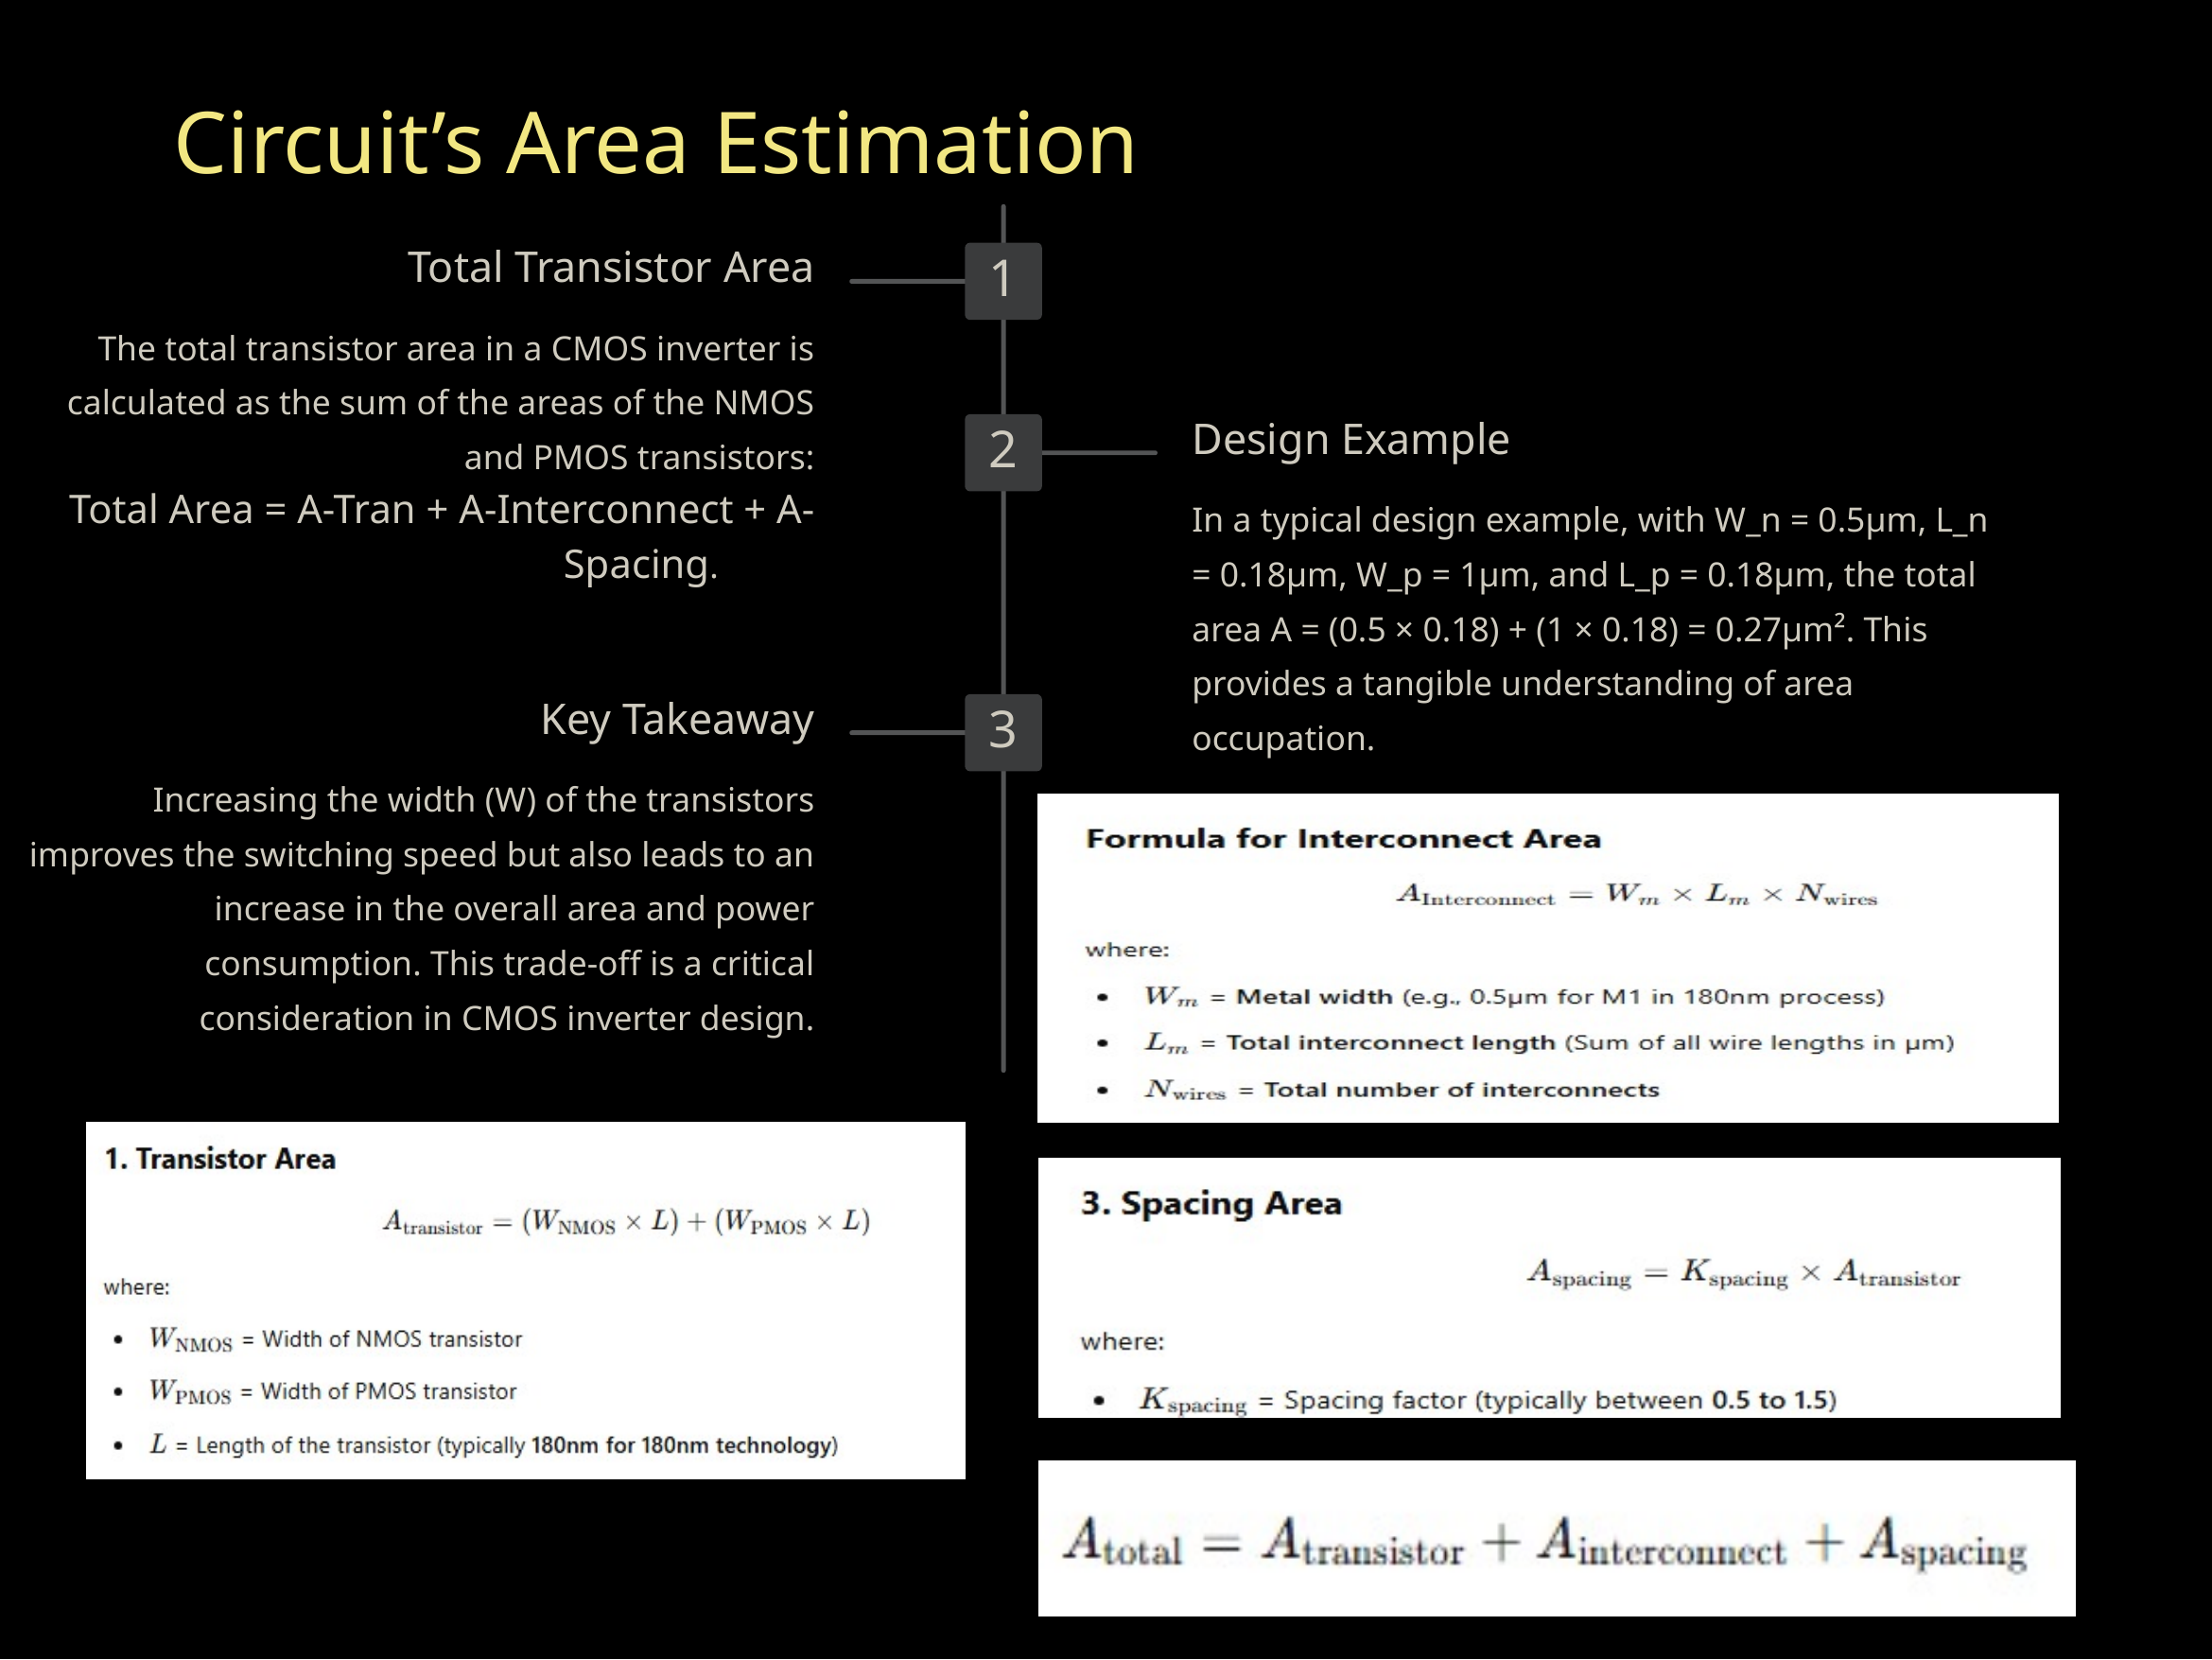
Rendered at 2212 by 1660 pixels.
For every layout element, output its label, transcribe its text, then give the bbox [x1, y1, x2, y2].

text_box [965, 693, 1042, 772]
picture [86, 1122, 966, 1479]
text_box [849, 278, 965, 284]
text_box [1001, 492, 1006, 693]
text_box [965, 242, 1042, 321]
picture [1038, 1460, 2076, 1617]
text_box [849, 730, 965, 736]
picture [1036, 794, 2059, 1123]
text_box [1001, 772, 1006, 1074]
text_box 1 [994, 255, 1013, 307]
picture [1038, 1158, 2061, 1418]
text_box The total transistor area in a CMOS inverter is calculated as the sum of the areas of the NMOS and PMOS transistors: Total Area = A-Tran + A-Interconnect + A-Spacing. [17, 312, 815, 587]
text_box [1001, 321, 1006, 413]
text_box [1042, 450, 1158, 456]
text_box 2 [987, 427, 1019, 479]
text_box Key Takeaway [386, 690, 815, 743]
text_box Circuit’s Area Estimation [173, 84, 1402, 192]
text_box 3 [987, 707, 1019, 759]
text_box [965, 413, 1042, 492]
text_box In a typical design example, with W_n = 0.5µm, L_n = 0.18µm, W_p = 1µm, and L_p = 0.18µm, the total area A = (0.5 × 0.18) + (1 × 0.18) = 0.27µm². This provides a tangible understanding of area occupation. [1192, 483, 1990, 759]
text_box Increasing the width (W) of the transistors improves the switching speed but also leads to an increase in the overall area and power consumption. This trade-off is a critical consideration in CMOS inverter design. [17, 763, 815, 1039]
text_box Total Transistor Area [384, 238, 815, 292]
text_box [1001, 203, 1006, 242]
text_box Design Example [1192, 410, 1621, 463]
